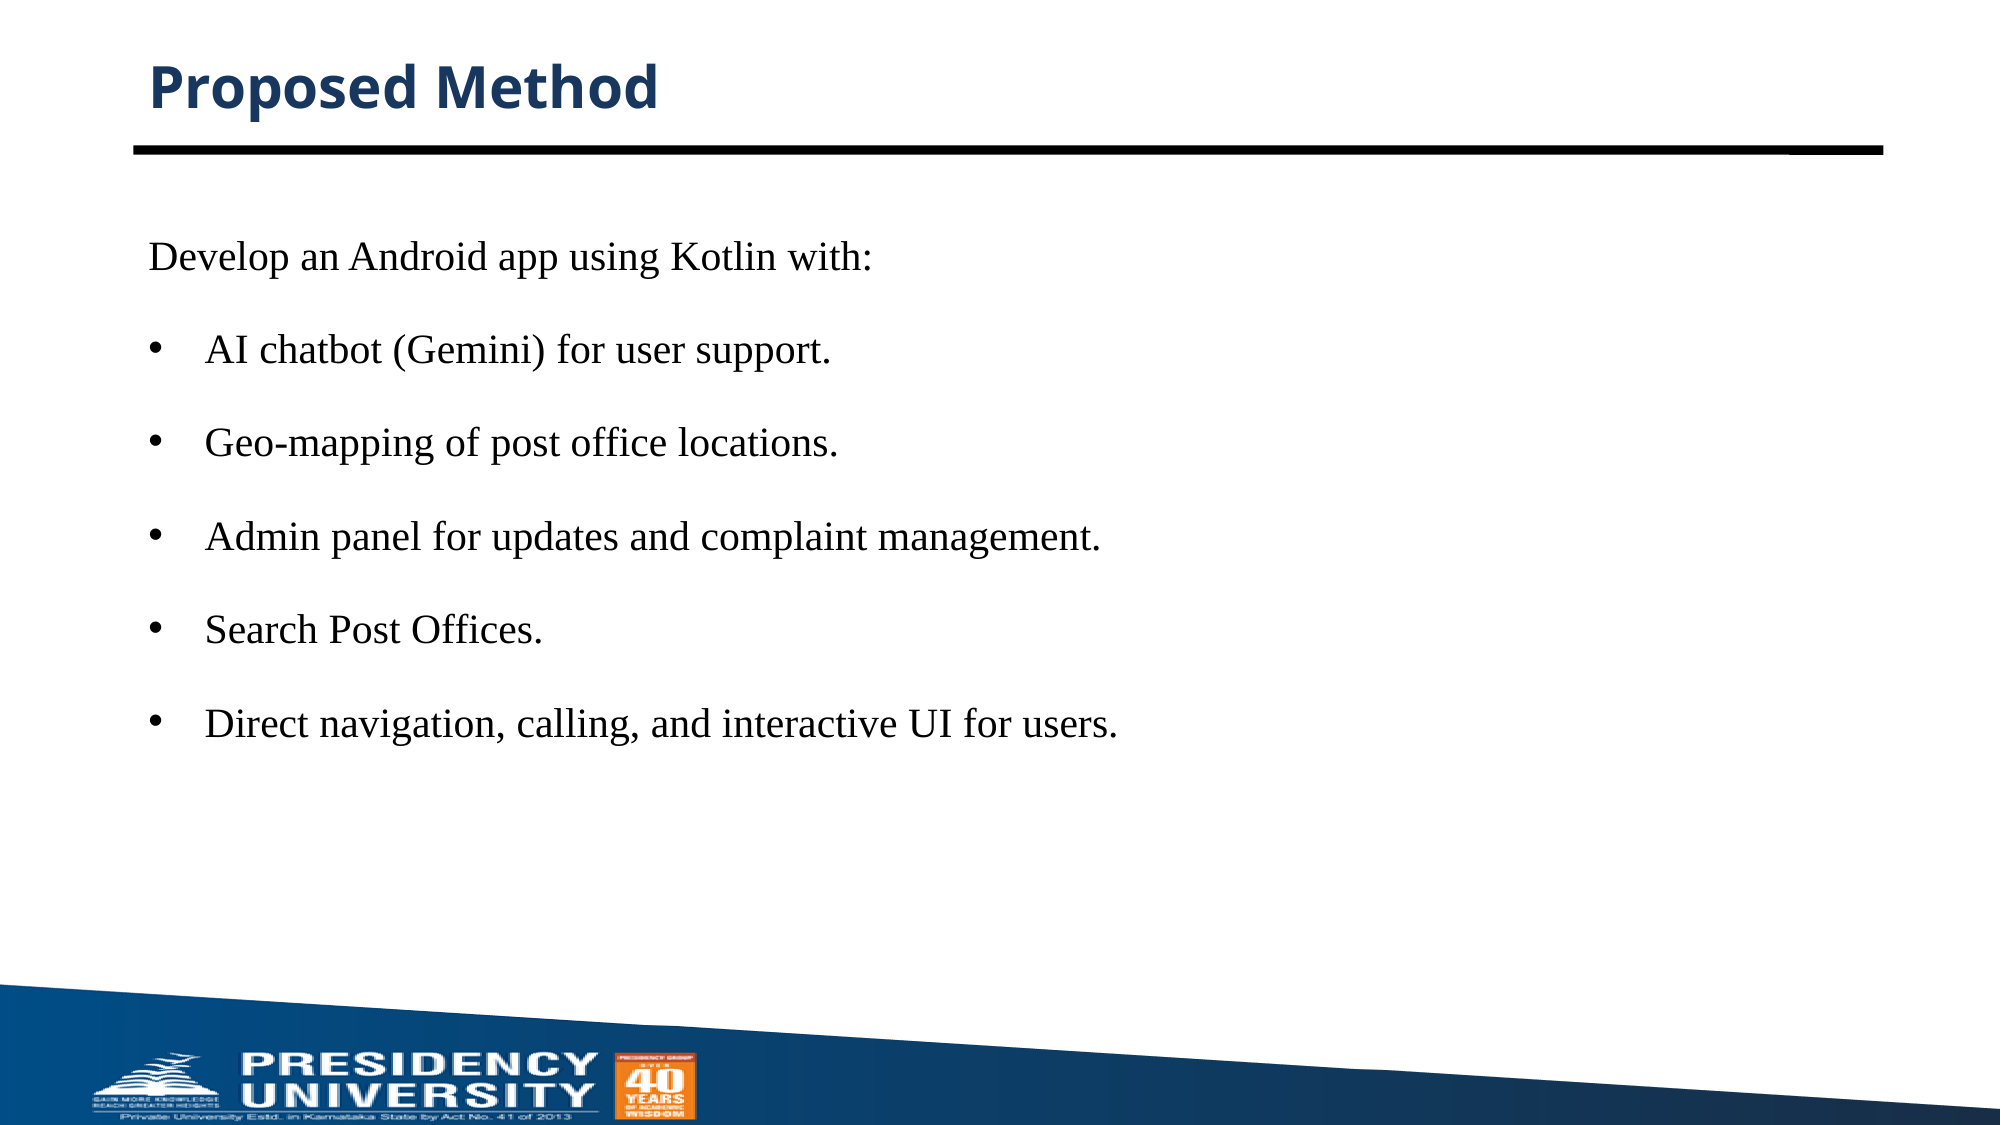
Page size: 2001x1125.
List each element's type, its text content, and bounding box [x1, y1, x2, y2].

picture [0, 982, 2000, 1125]
title Proposed Method [133, 45, 1884, 125]
list Develop an Android app using Kotlin with: AI chatbot (Gemini) for user support. Geo-mapping of post office locations. Admin panel for updates and complaint management. Search Post Offices. Direct navigation, calling, and interactive UI for users. [133, 185, 1884, 999]
